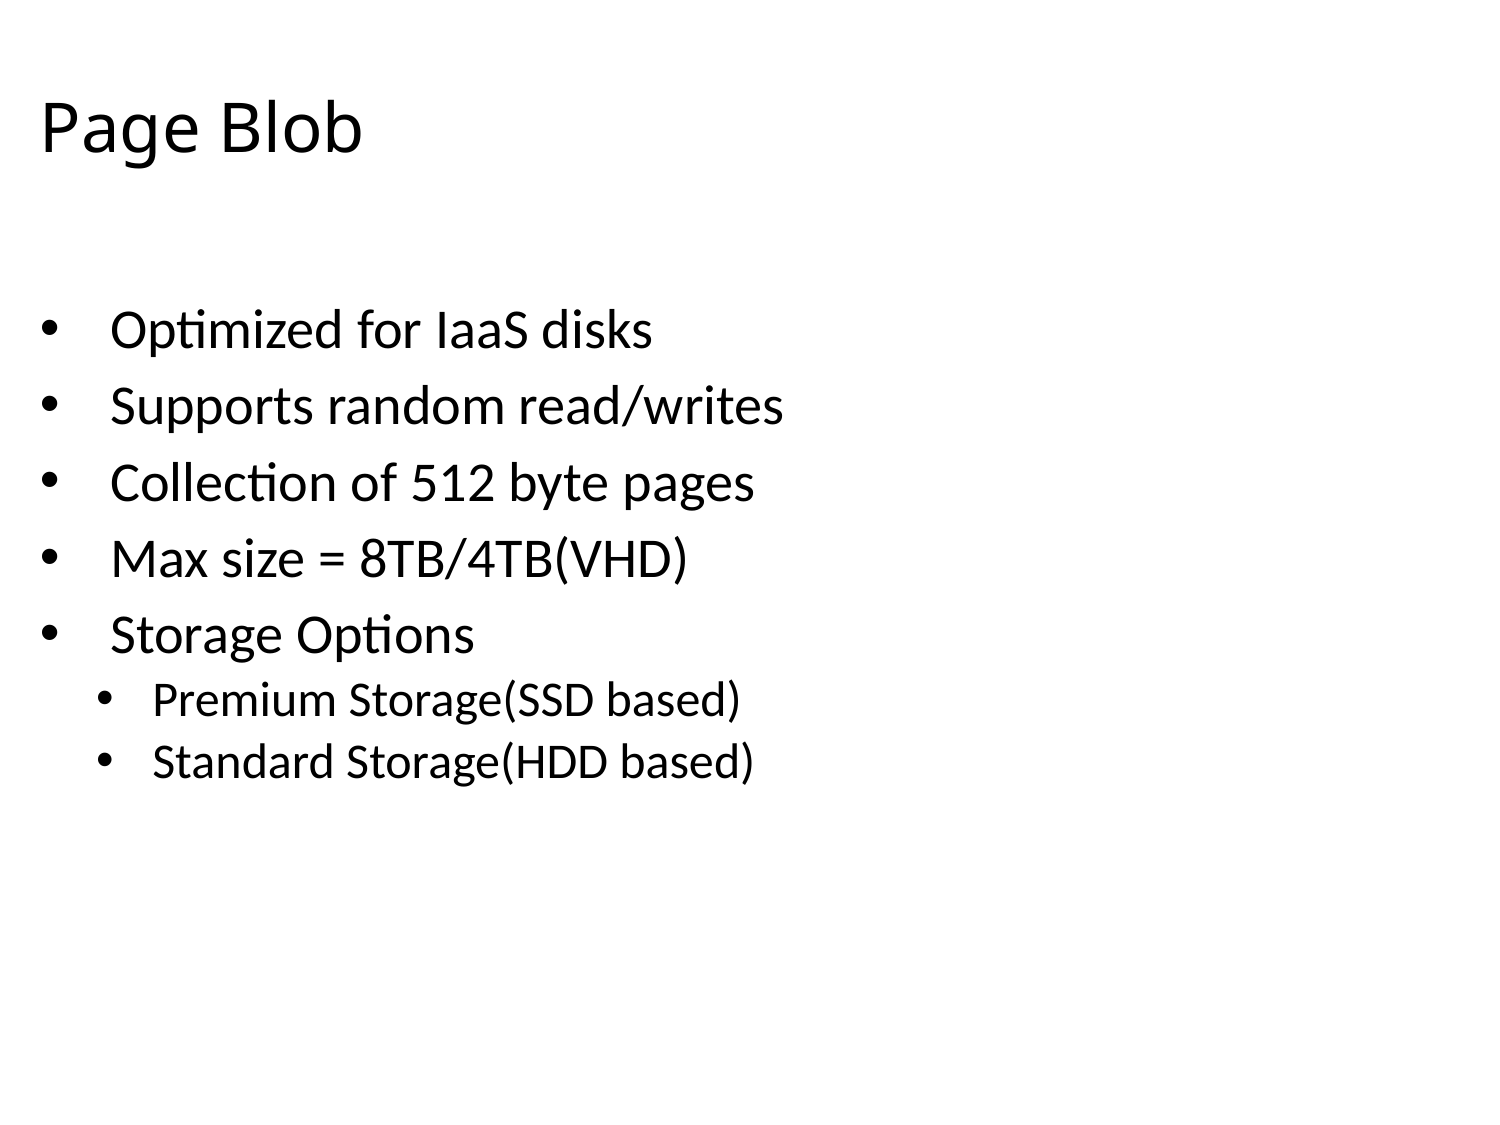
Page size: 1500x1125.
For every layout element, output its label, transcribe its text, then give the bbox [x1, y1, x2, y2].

title Page Blob [24, 57, 1474, 203]
list Optimized for IaaS disks Supports random read/writes Collection of 512 byte pages Max size = 8TB/4TB(VHD) Storage Options Premium Storage(SSD based) Standard Storage(HDD based) [24, 292, 1360, 900]
